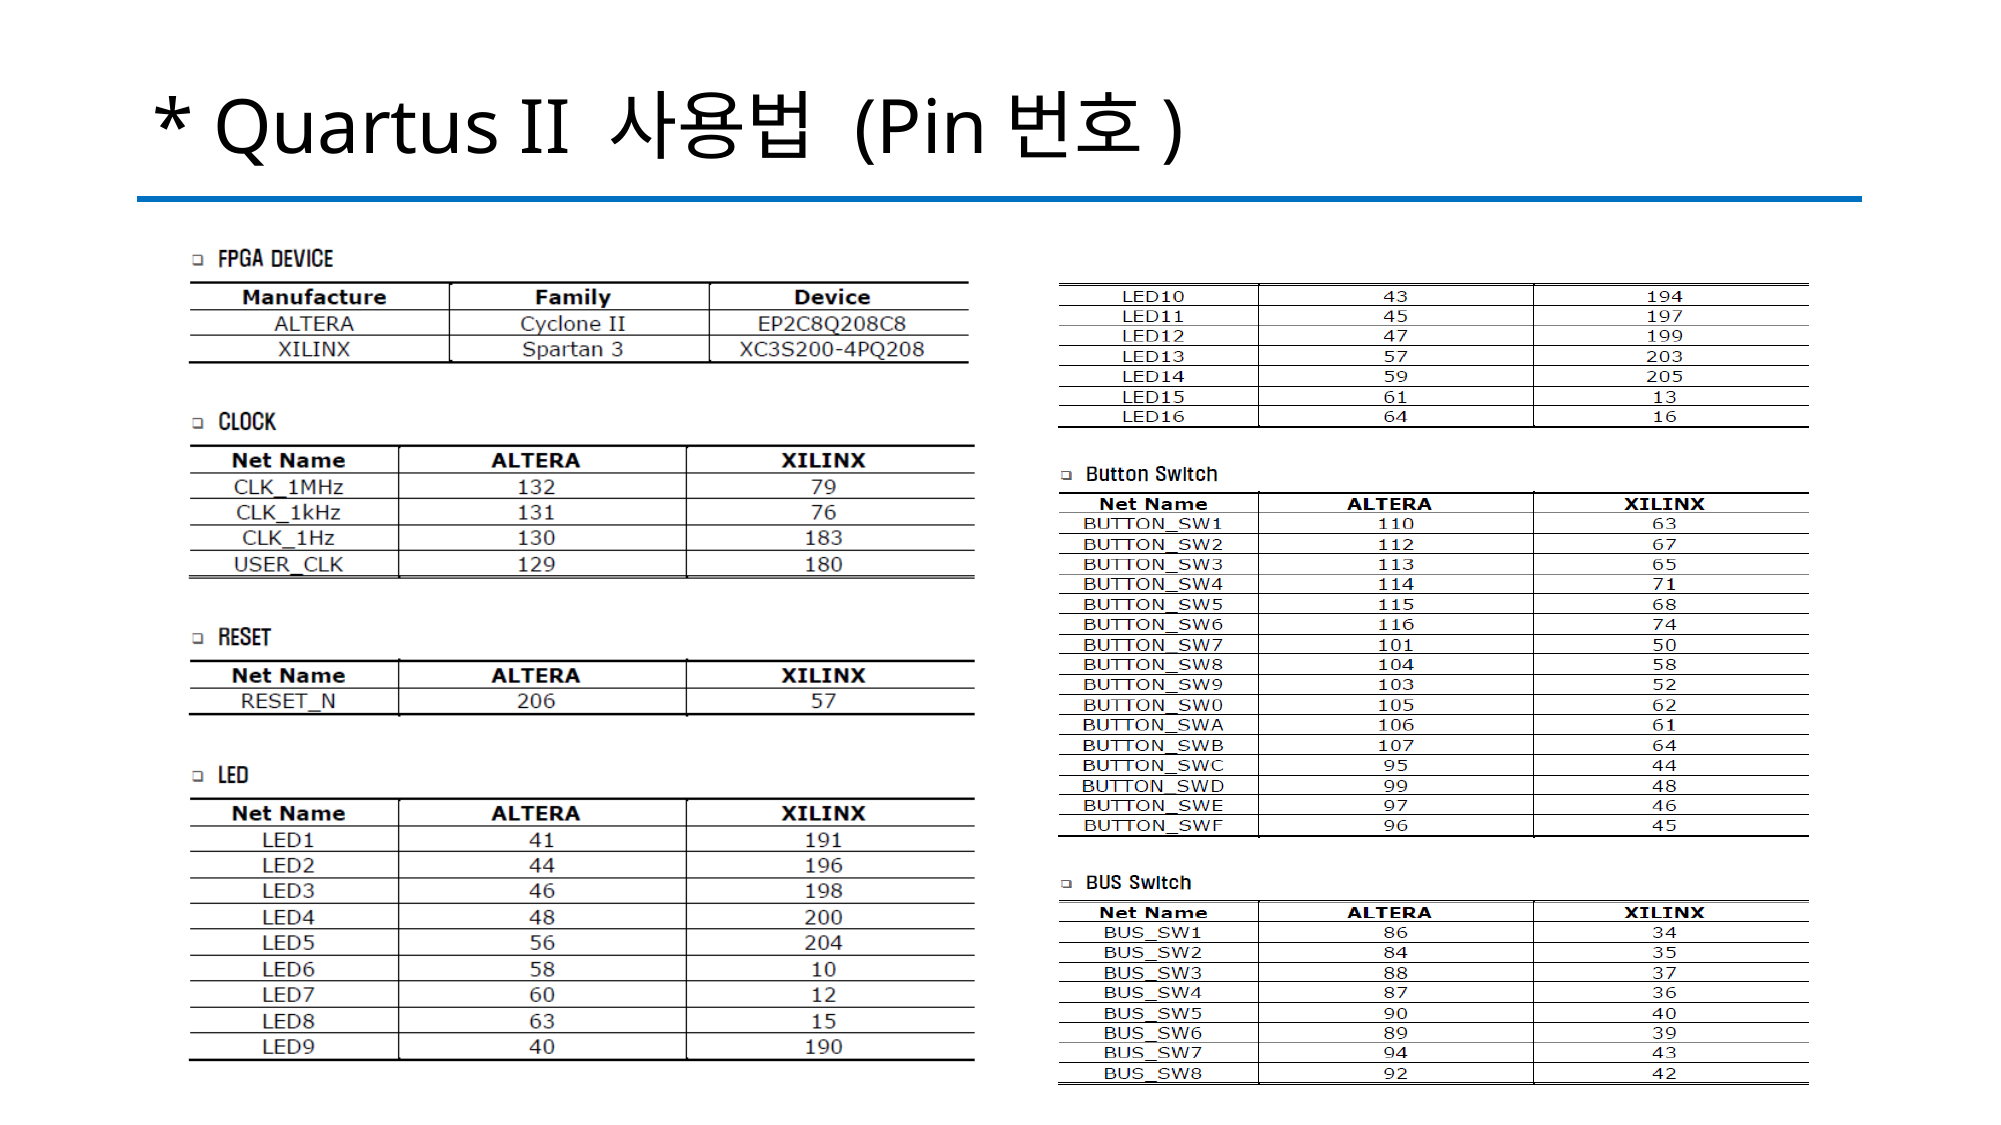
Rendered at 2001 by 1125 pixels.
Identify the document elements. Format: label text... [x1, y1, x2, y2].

picture [137, 221, 999, 1089]
picture [1033, 279, 1828, 1089]
title * Quartus II 사용법 (Pin번호) [137, 59, 1863, 198]
